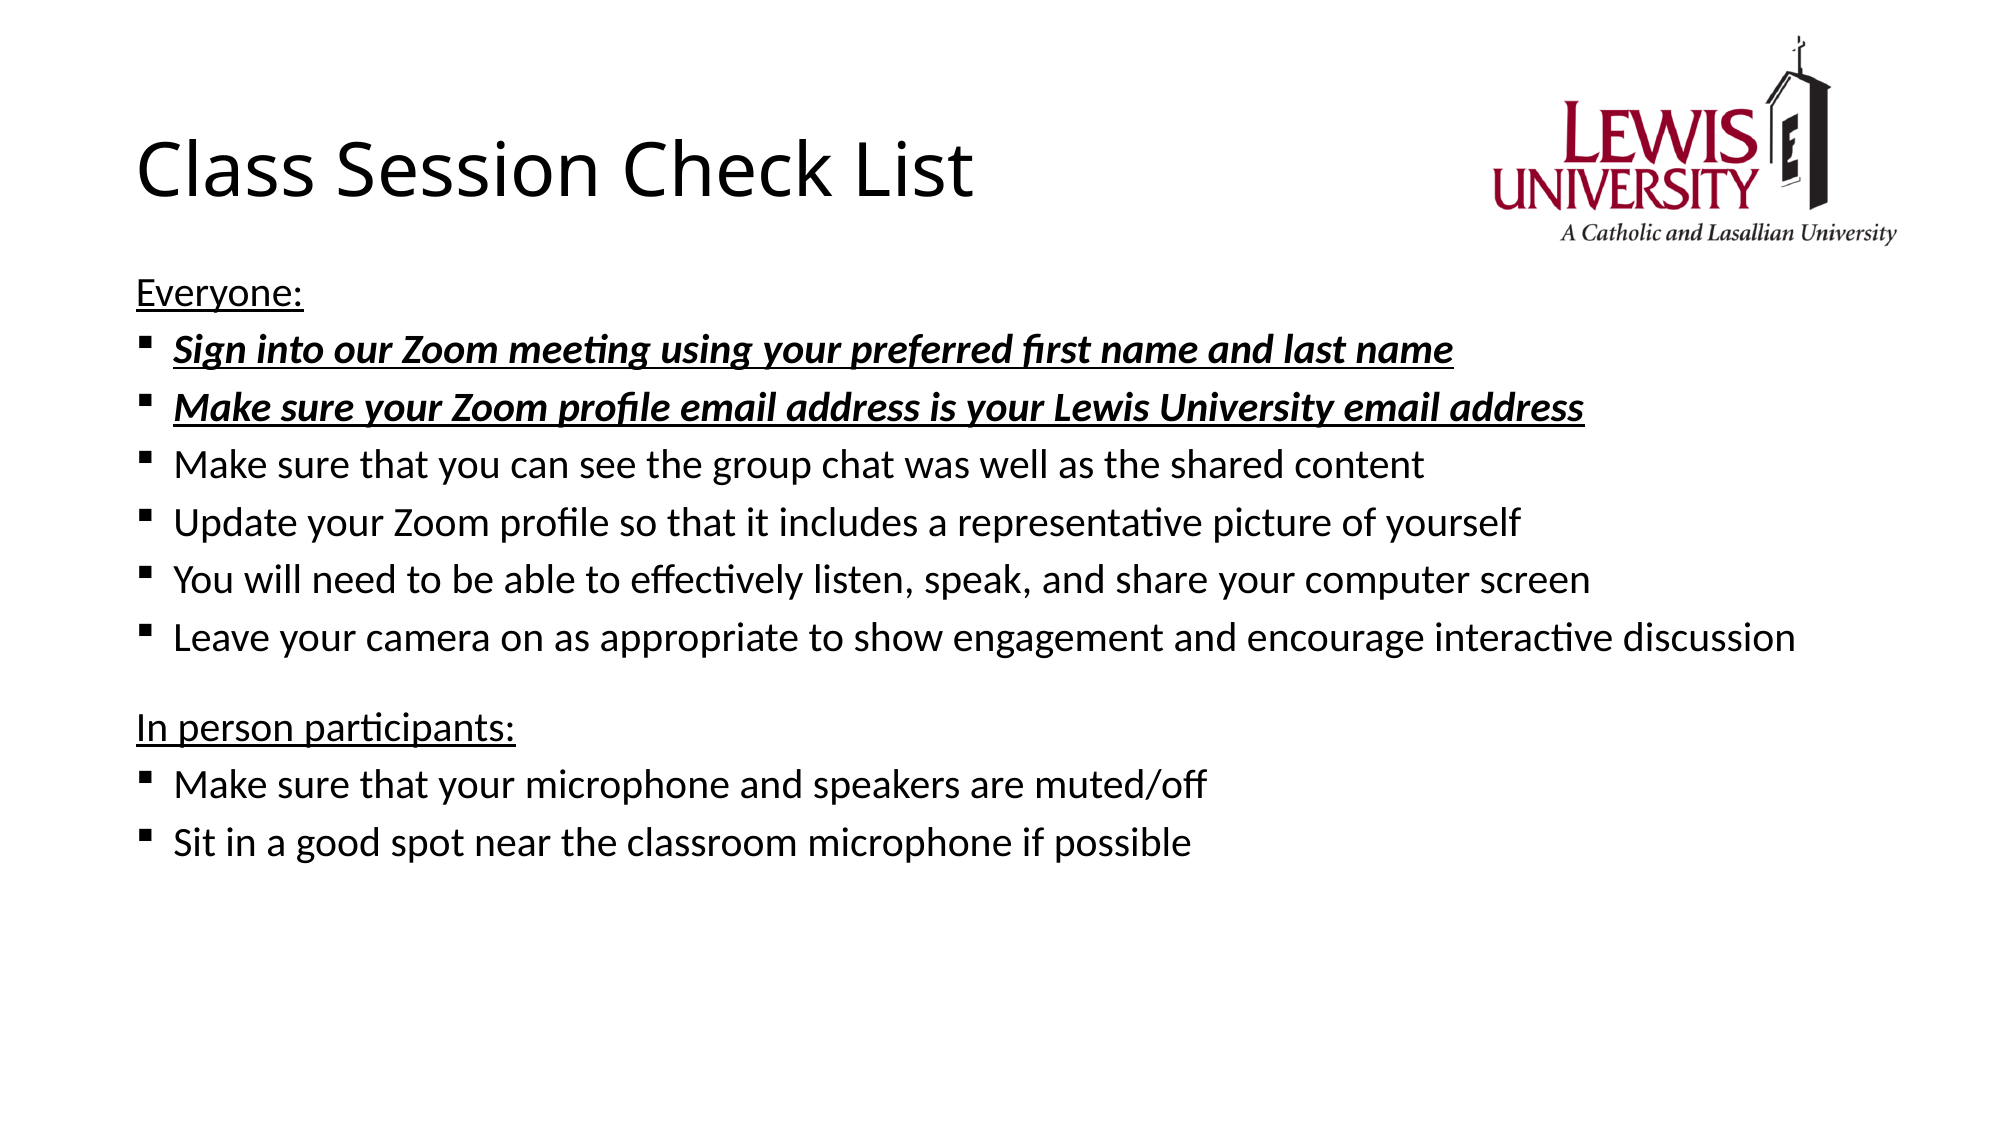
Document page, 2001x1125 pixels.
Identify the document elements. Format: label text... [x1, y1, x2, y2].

picture [1466, 25, 1903, 250]
title Class Session Check List [120, 110, 1406, 235]
list Everyone: Sign into our Zoom meeting using your preferred first name and last name Make sure your Zoom profile email address is your Lewis University email address Make sure that you can see the group chat was well as the shared content Update your Zoom profile so that it includes a representative picture of yourself You will need to be able to effectively listen, speak, and share your computer screen Leave your camera on as appropriate to show engagement and encourage interactive discussion In person participants: Make sure that your microphone and speakers are muted/off Sit in a good spot near the classroom microphone if possible [120, 262, 1880, 1044]
